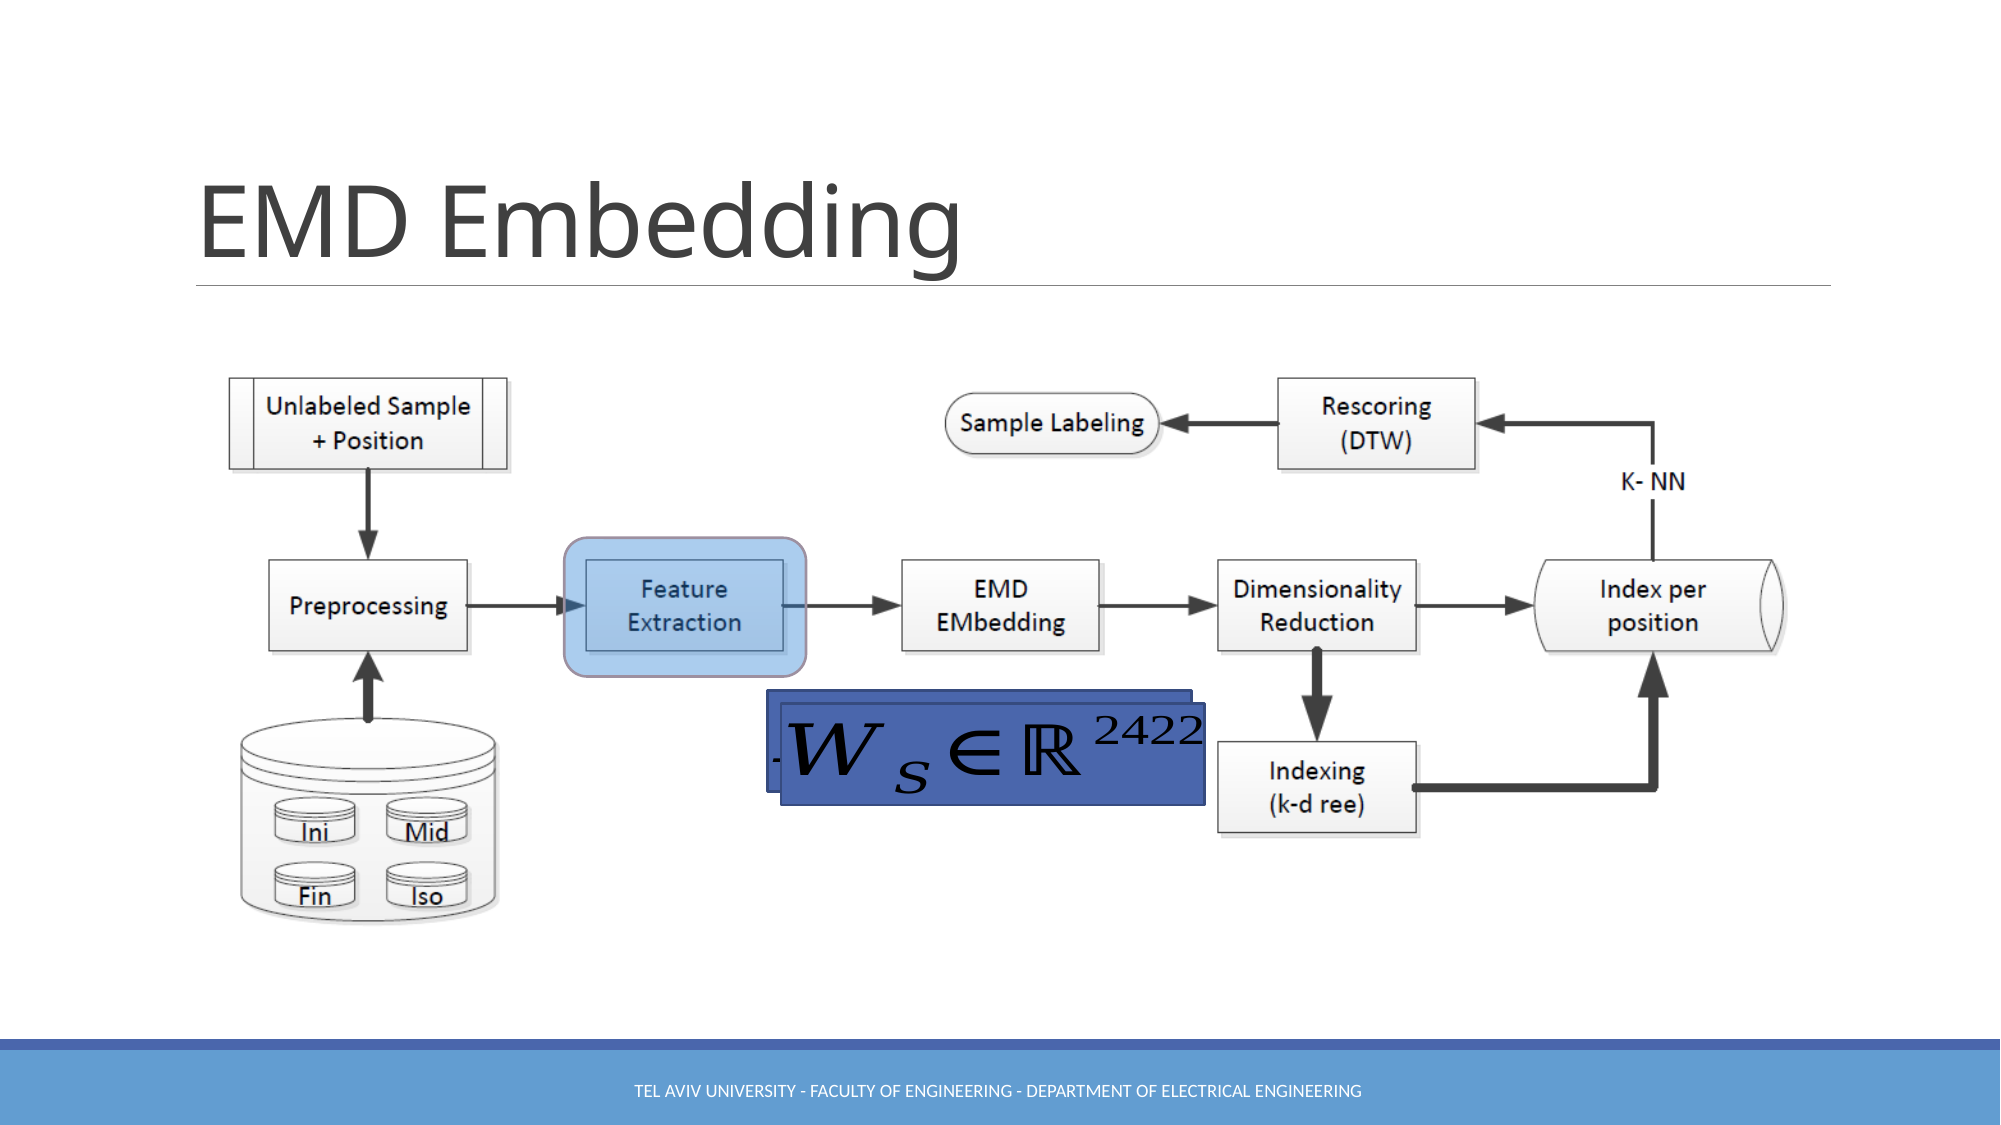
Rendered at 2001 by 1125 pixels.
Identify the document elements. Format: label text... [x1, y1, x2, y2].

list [179, 305, 1831, 960]
title EMD Embedding [180, 47, 1830, 285]
footer Tel Aviv University - Faculty of Engineering - Department of Electrical Engineering [604, 1059, 1396, 1120]
